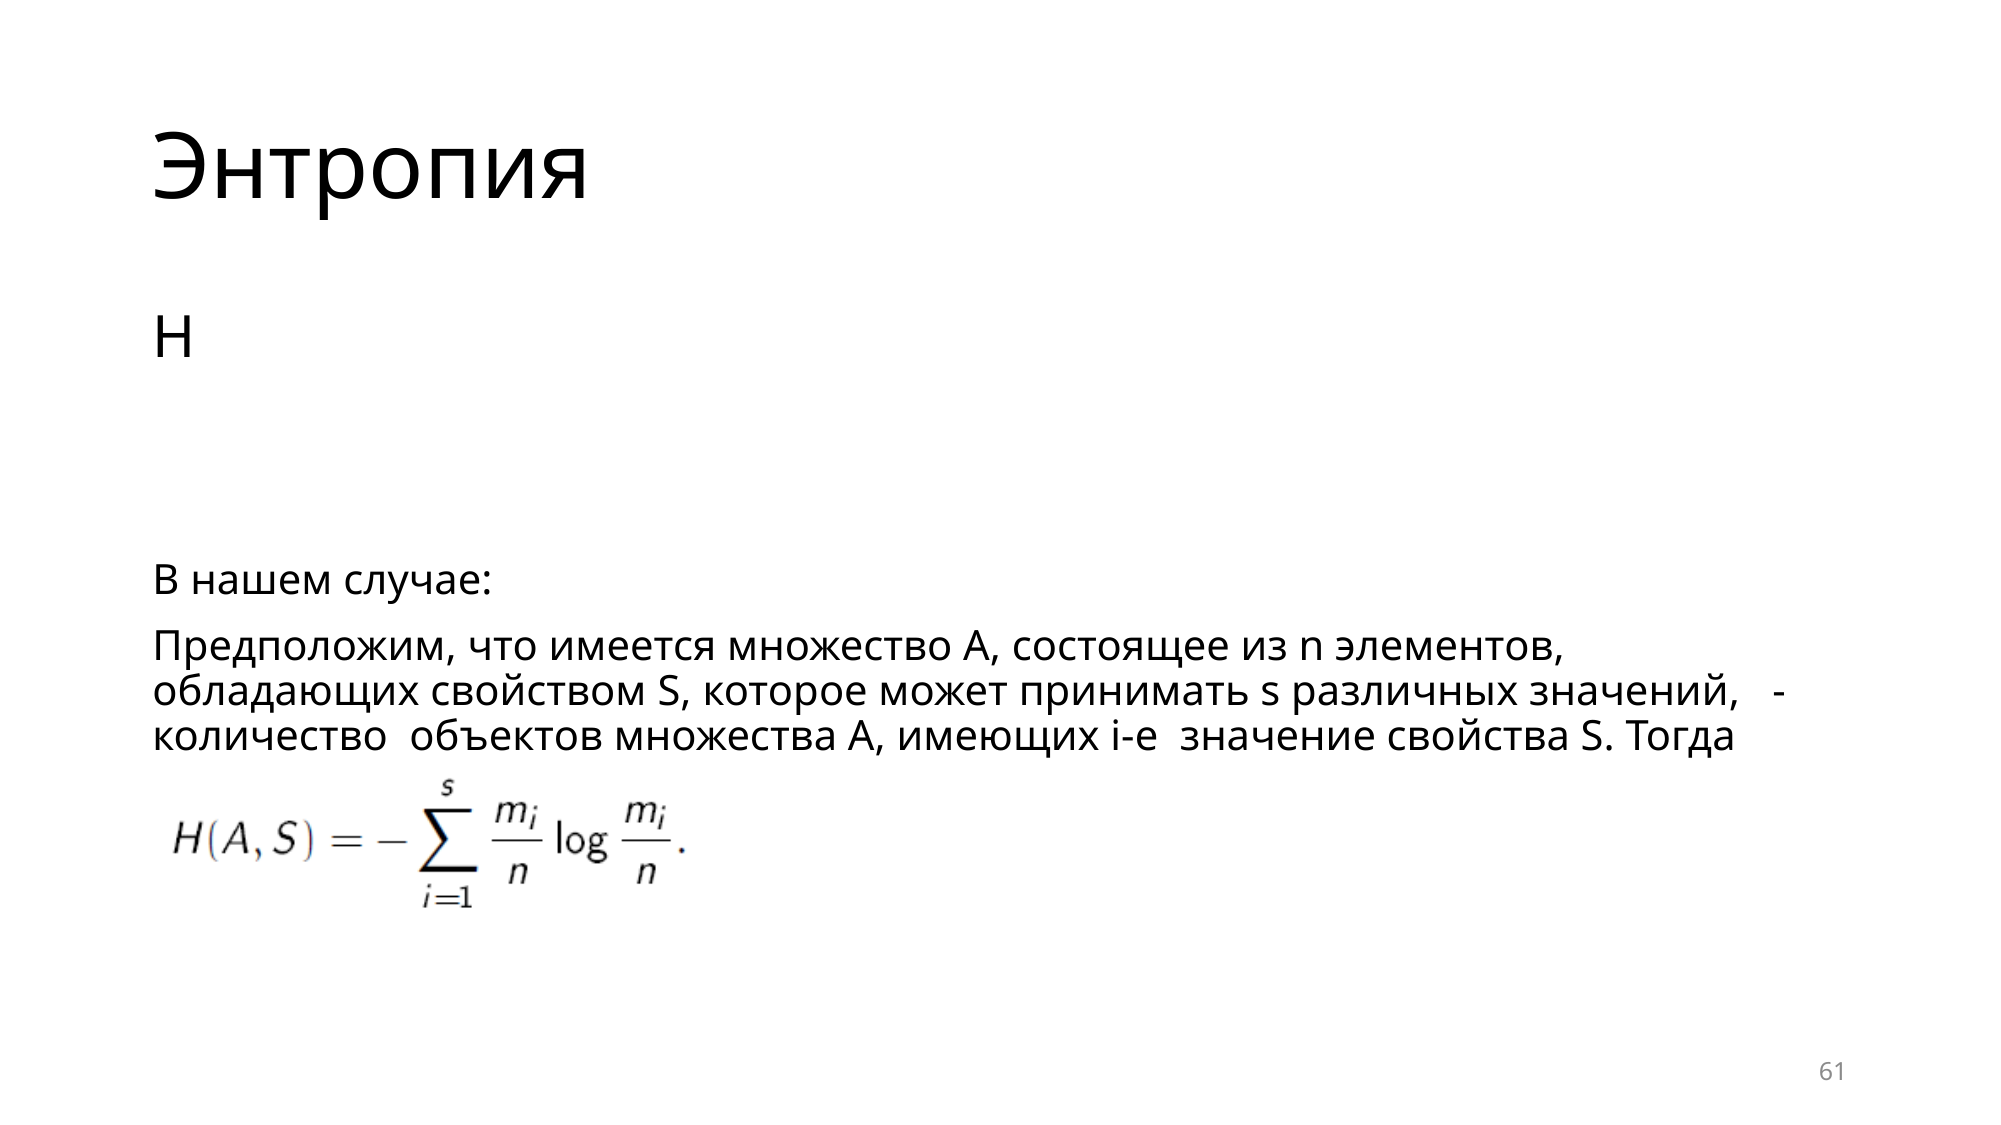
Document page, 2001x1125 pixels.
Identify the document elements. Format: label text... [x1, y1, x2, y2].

picture [148, 765, 720, 930]
title Энтропия [137, 59, 1863, 278]
slide_number 61 [1412, 1042, 1863, 1103]
